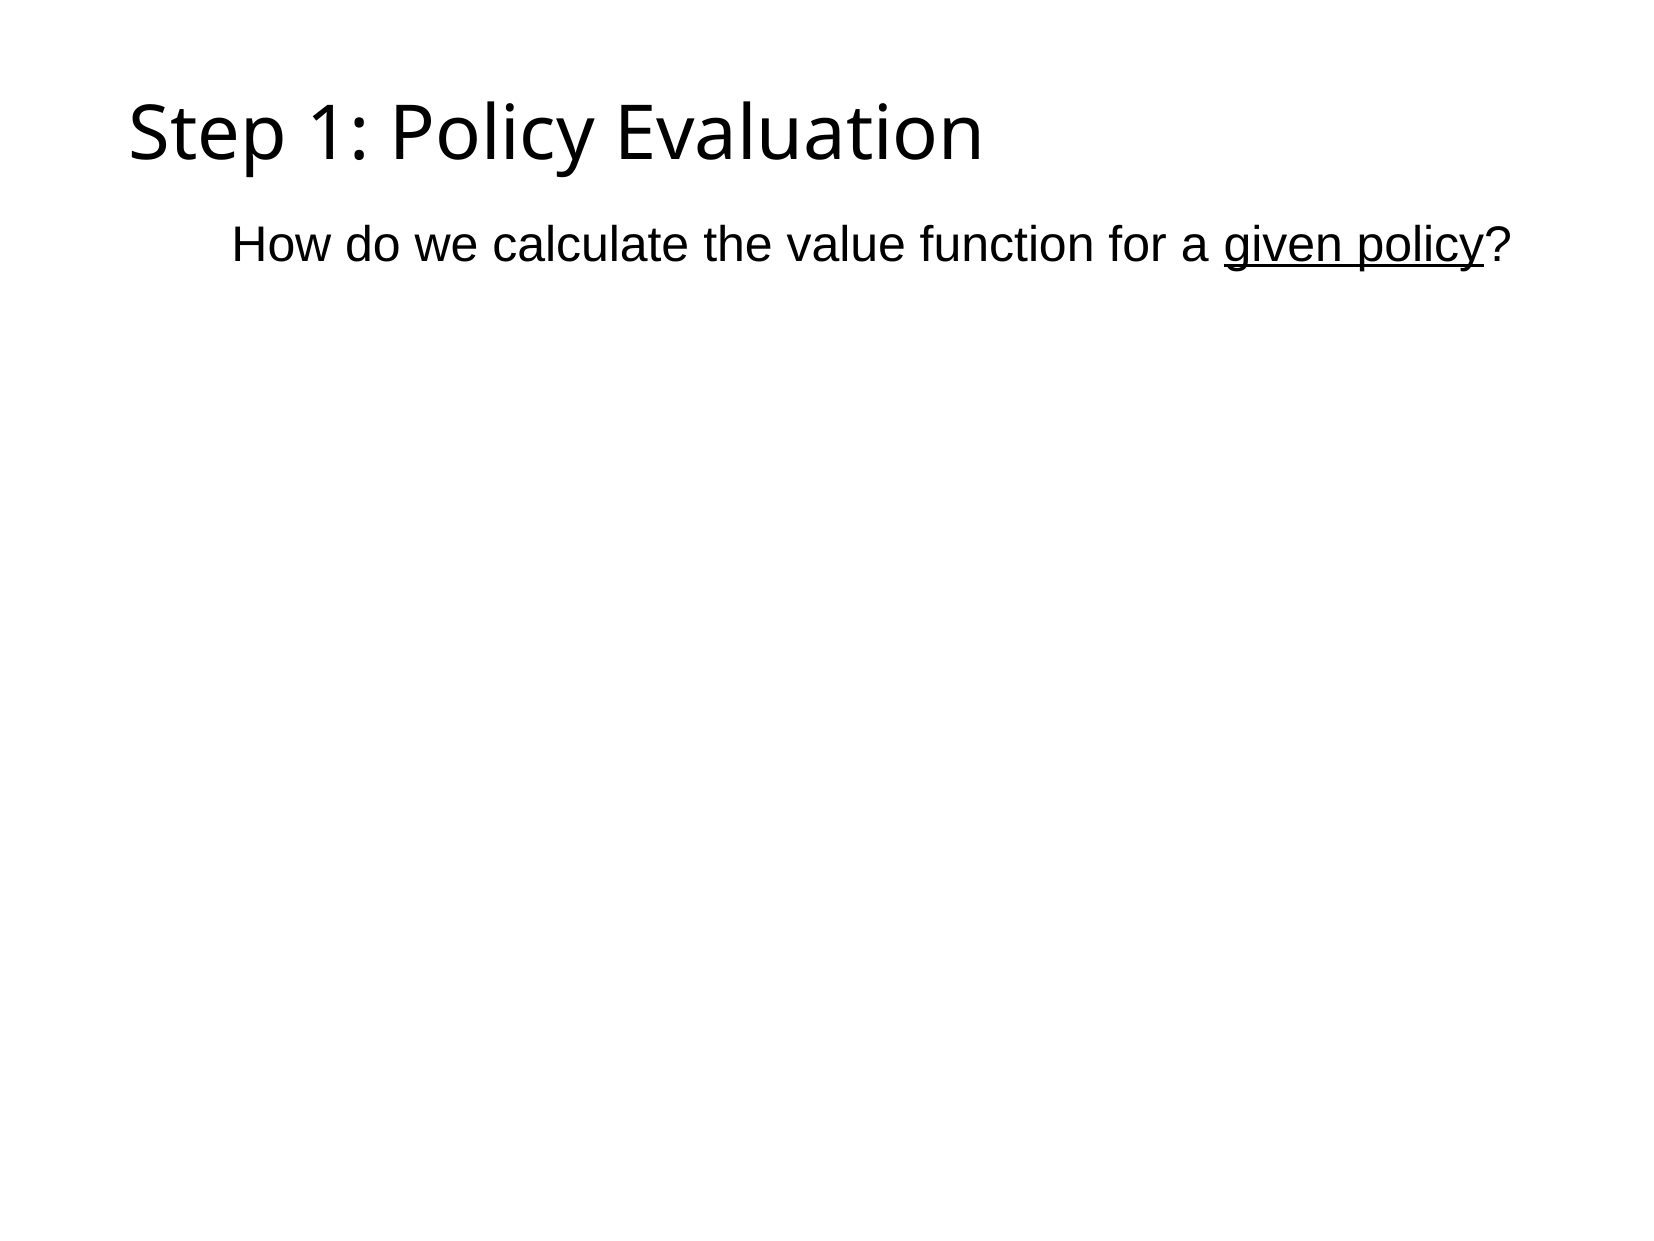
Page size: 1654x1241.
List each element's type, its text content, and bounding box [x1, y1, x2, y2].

title Step 1: Policy Evaluation [113, 66, 1540, 204]
text_box How do we calculate the value function for a given policy? [216, 204, 1527, 279]
